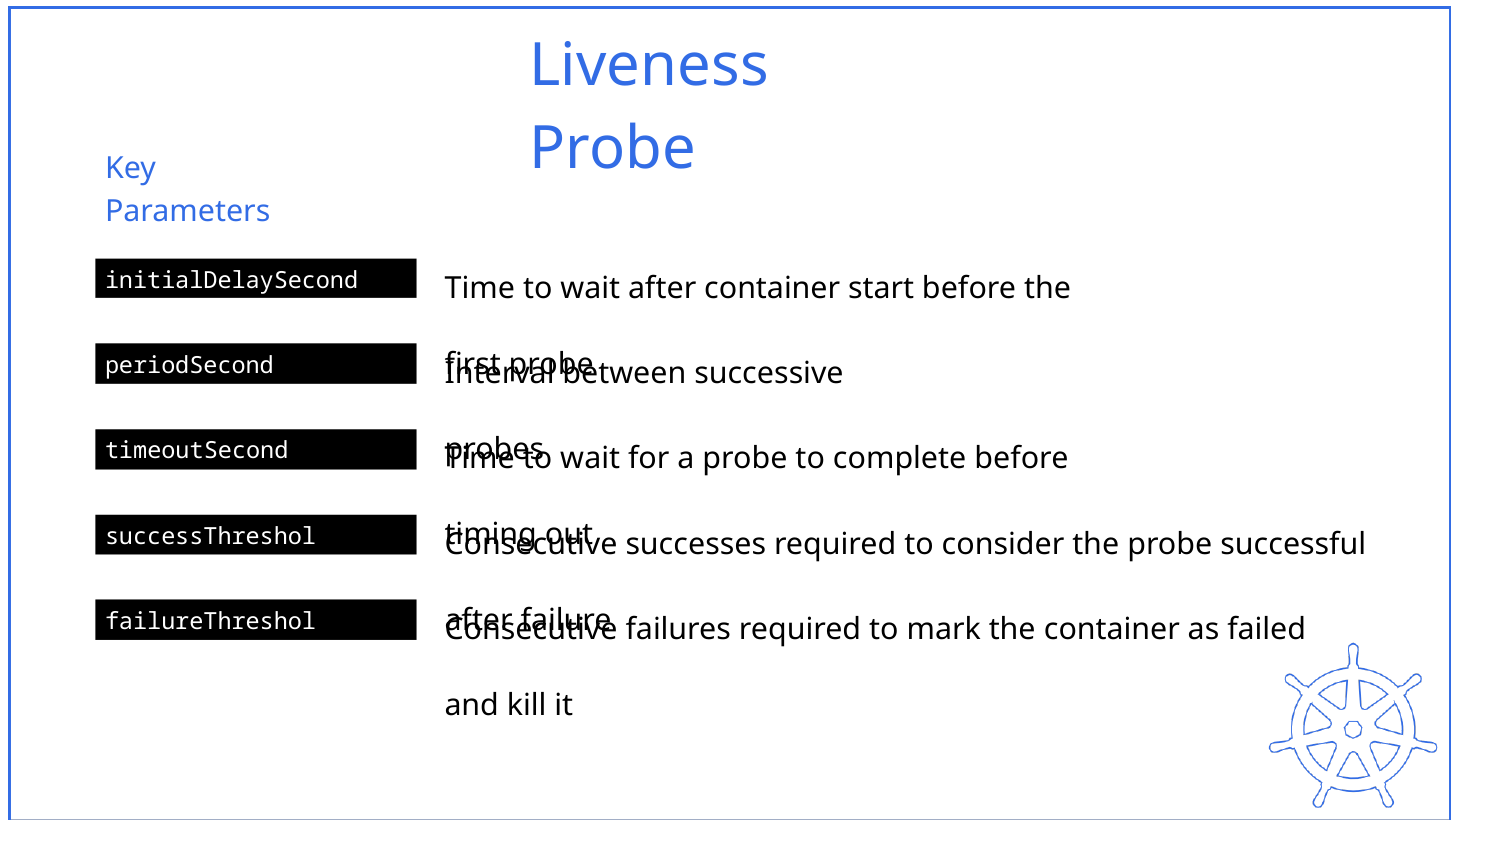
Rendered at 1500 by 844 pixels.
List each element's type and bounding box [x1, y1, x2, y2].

text_box [0, 0, 1476, 844]
